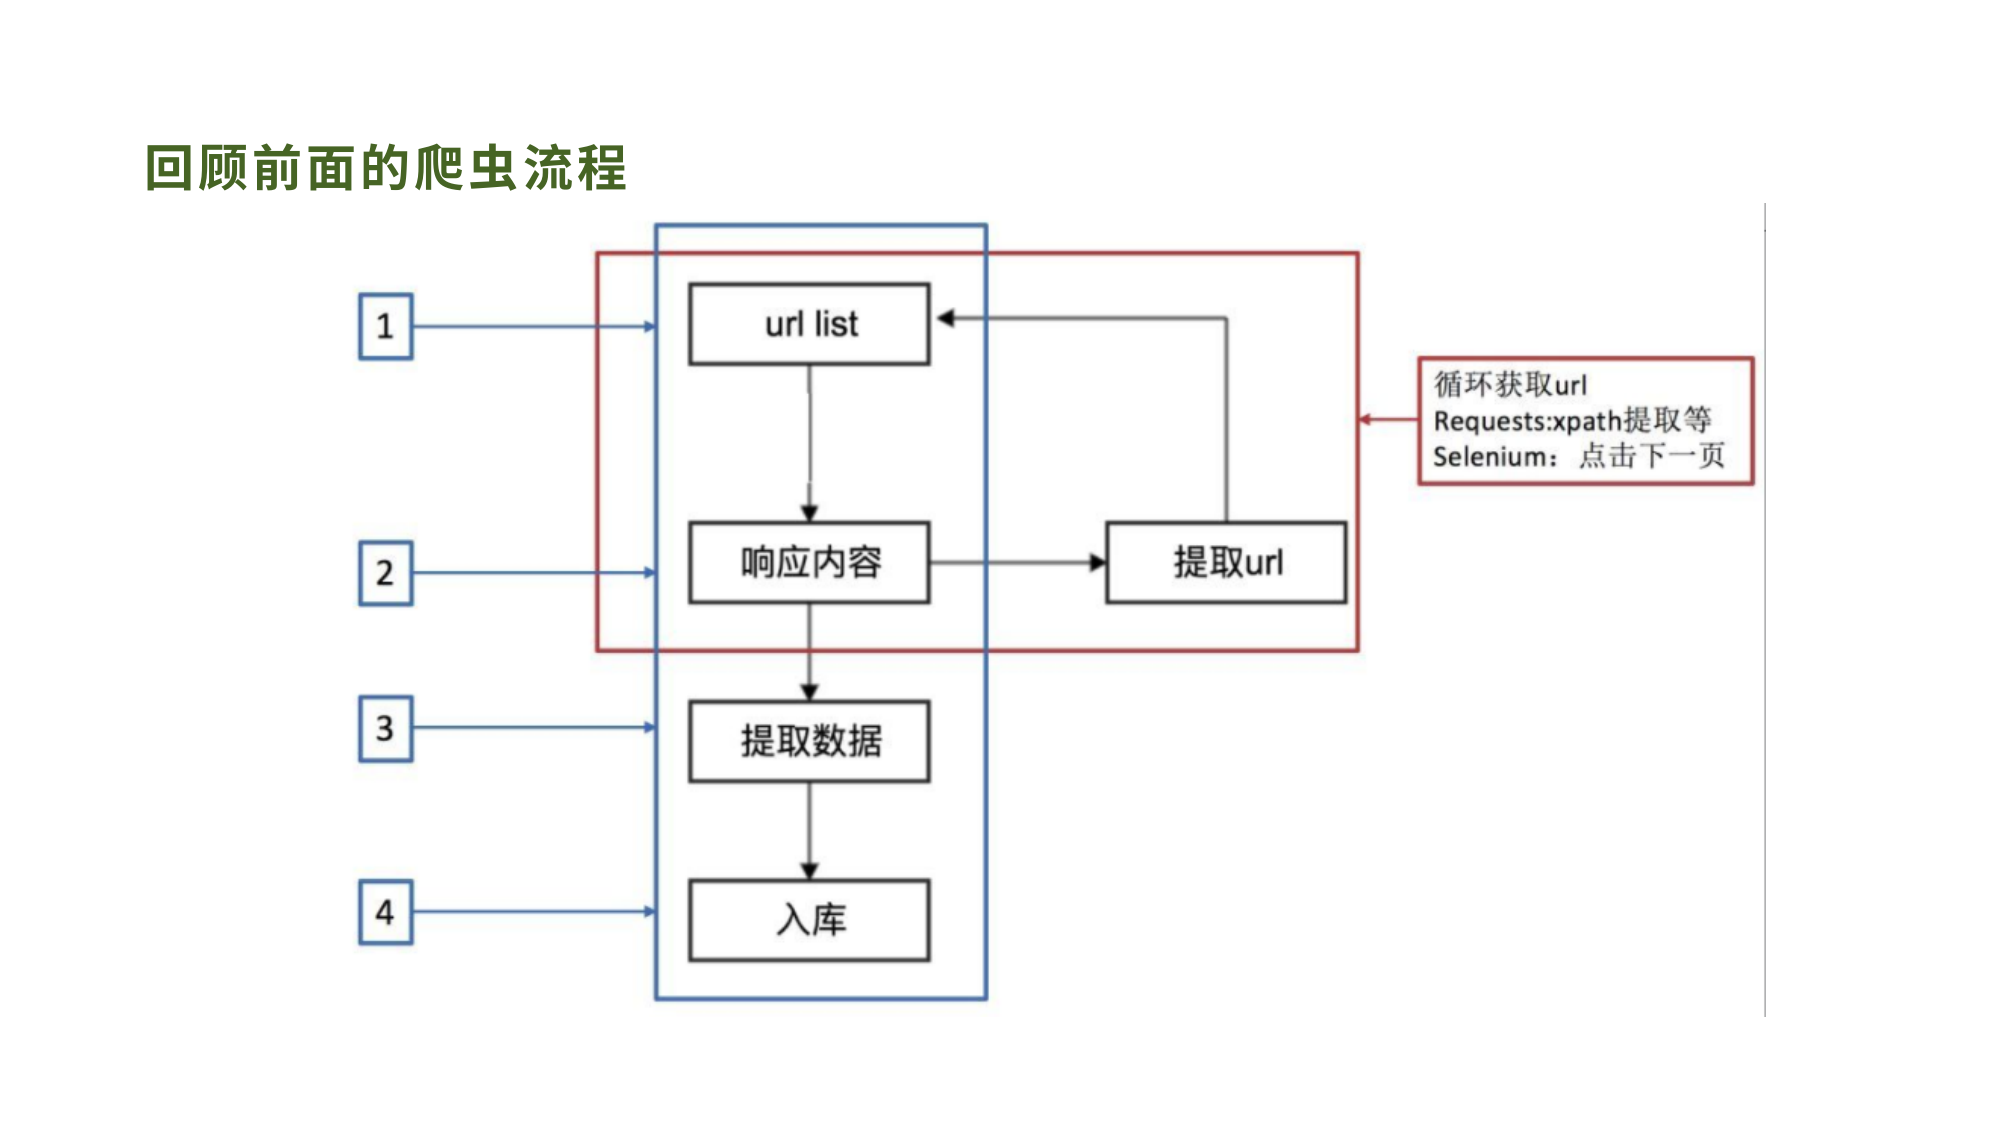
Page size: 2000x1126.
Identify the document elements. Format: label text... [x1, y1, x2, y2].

title 回顾前面的爬虫流程 [127, 130, 1908, 204]
picture [324, 203, 1766, 1017]
